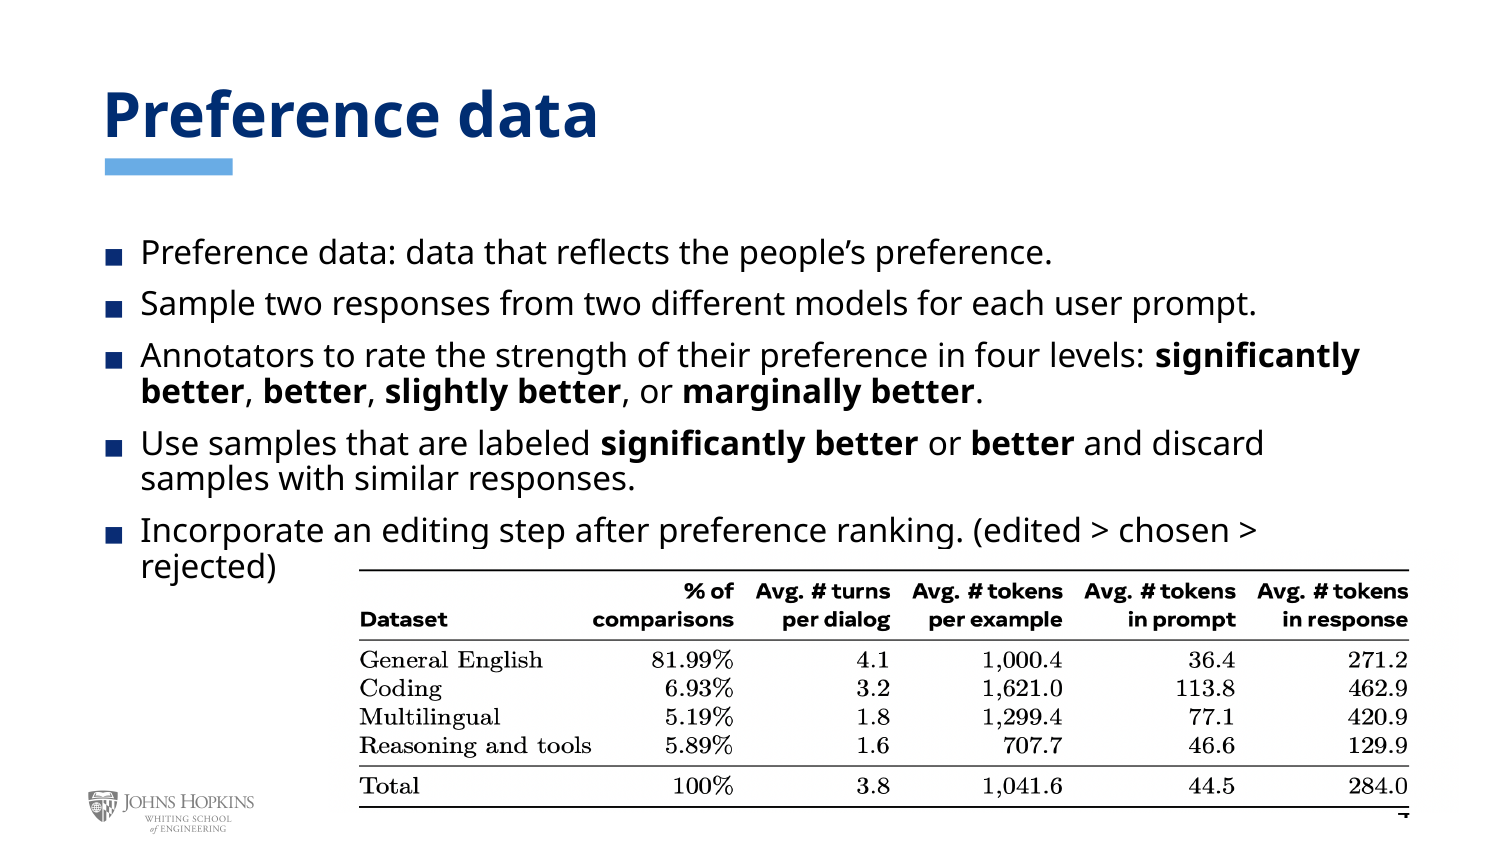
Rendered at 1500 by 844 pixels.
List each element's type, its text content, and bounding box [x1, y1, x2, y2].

list Preference data: data that reflects the people’s preference. Sample two responses from two different models for each user prompt. Annotators to rate the strength of their preference in four levels: significantly better, better, slightly better, or marginally better. Use samples that are labeled significantly better or better and discard samples with similar responses. Incorporate an editing step after preference ranking. (edited > chosen > rejected) [87, 228, 1414, 733]
picture [328, 549, 1459, 813]
title Preference data [87, 17, 1414, 159]
